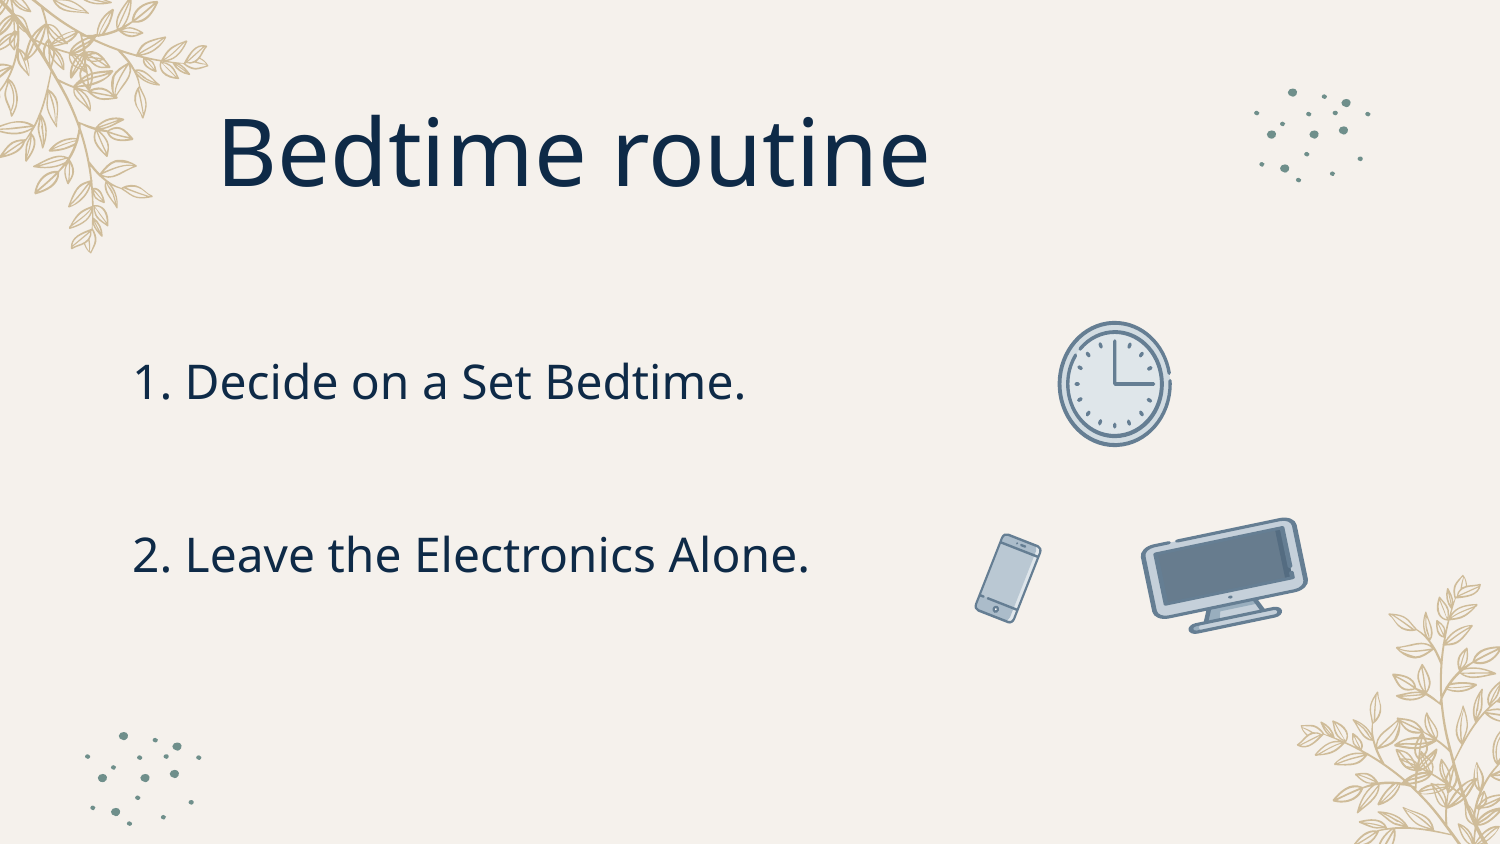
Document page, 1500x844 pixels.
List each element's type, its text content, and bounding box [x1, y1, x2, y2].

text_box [1146, 529, 1307, 627]
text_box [986, 536, 1030, 621]
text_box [1054, 320, 1173, 448]
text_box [1253, 88, 1371, 183]
title 1. Decide on a Set Bedtime. 2. Leave the Electronics Alone.​ [117, 349, 912, 642]
title Bedtime routine [201, 37, 973, 260]
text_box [84, 731, 202, 827]
